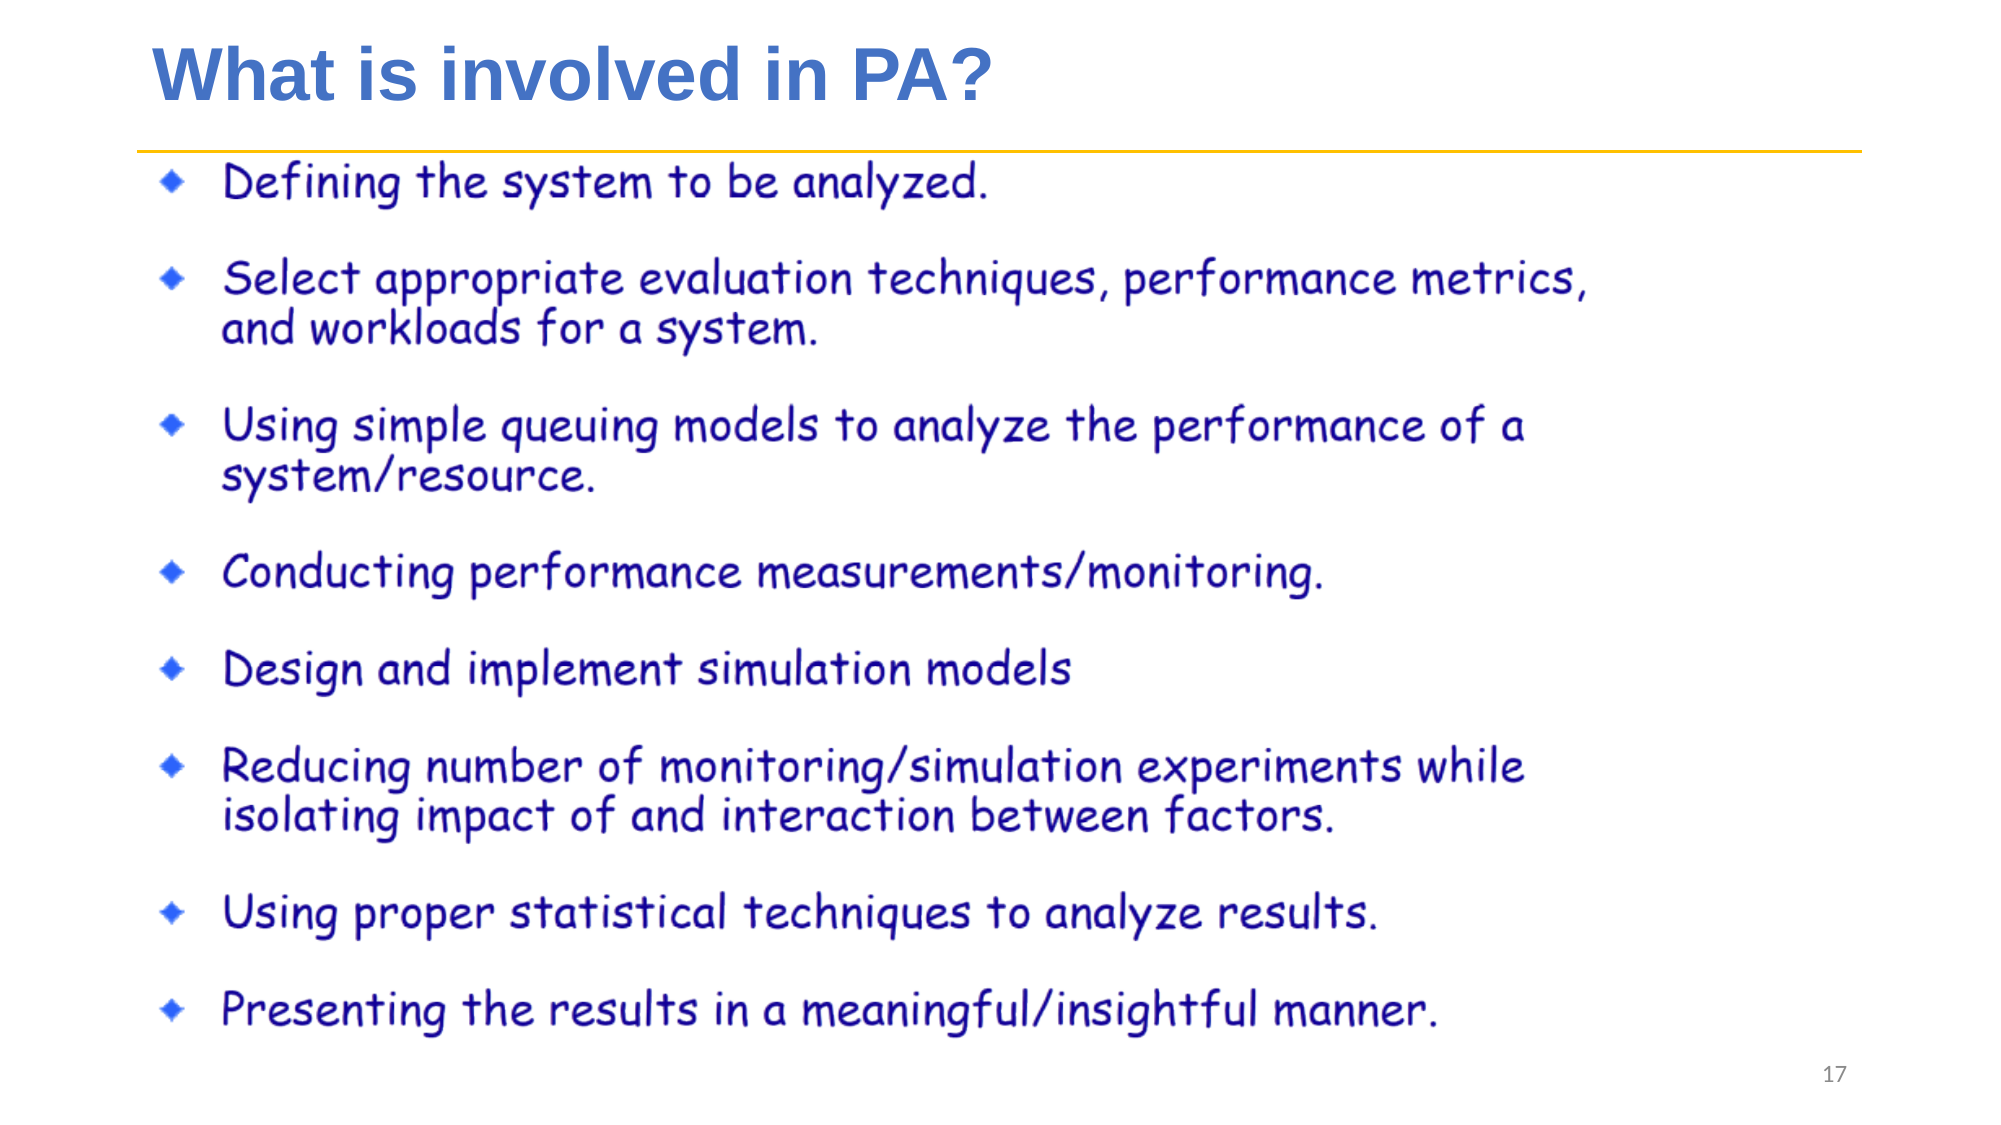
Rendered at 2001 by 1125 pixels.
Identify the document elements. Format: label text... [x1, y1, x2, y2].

picture [154, 146, 1620, 1049]
slide_number 17 [1412, 1042, 1863, 1103]
title What is involved in PA? [137, 0, 1863, 151]
